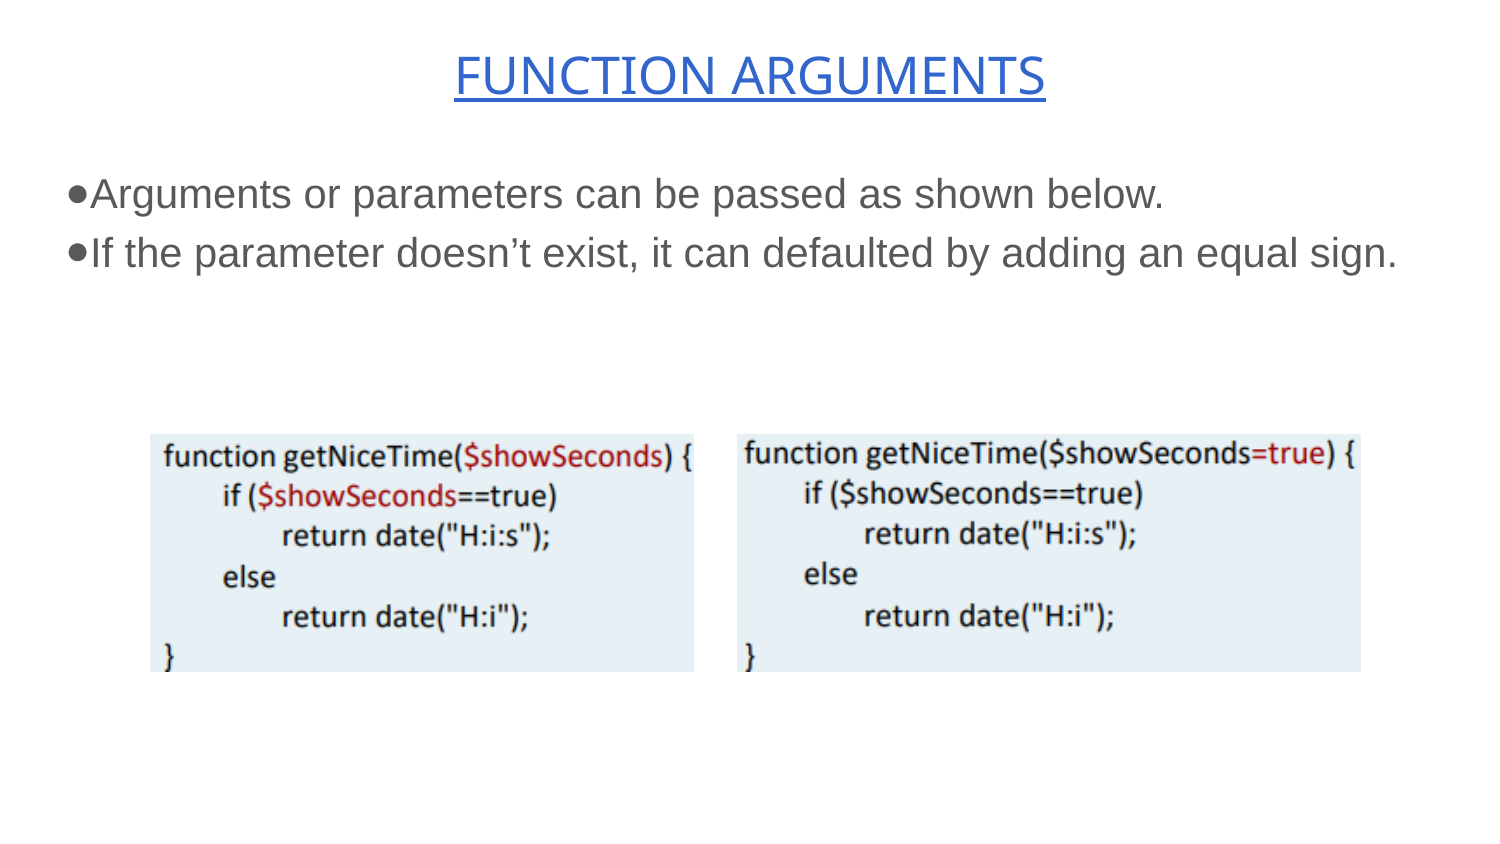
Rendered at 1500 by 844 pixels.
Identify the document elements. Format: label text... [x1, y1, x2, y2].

title FUNCTION ARGUMENTS [0, 37, 1500, 110]
subtitle Arguments or parameters can be passed as shown below. If the parameter doesn’t exist, it can defaulted by adding an equal sign. [50, 159, 1425, 772]
picture [149, 434, 695, 673]
picture [737, 434, 1362, 673]
